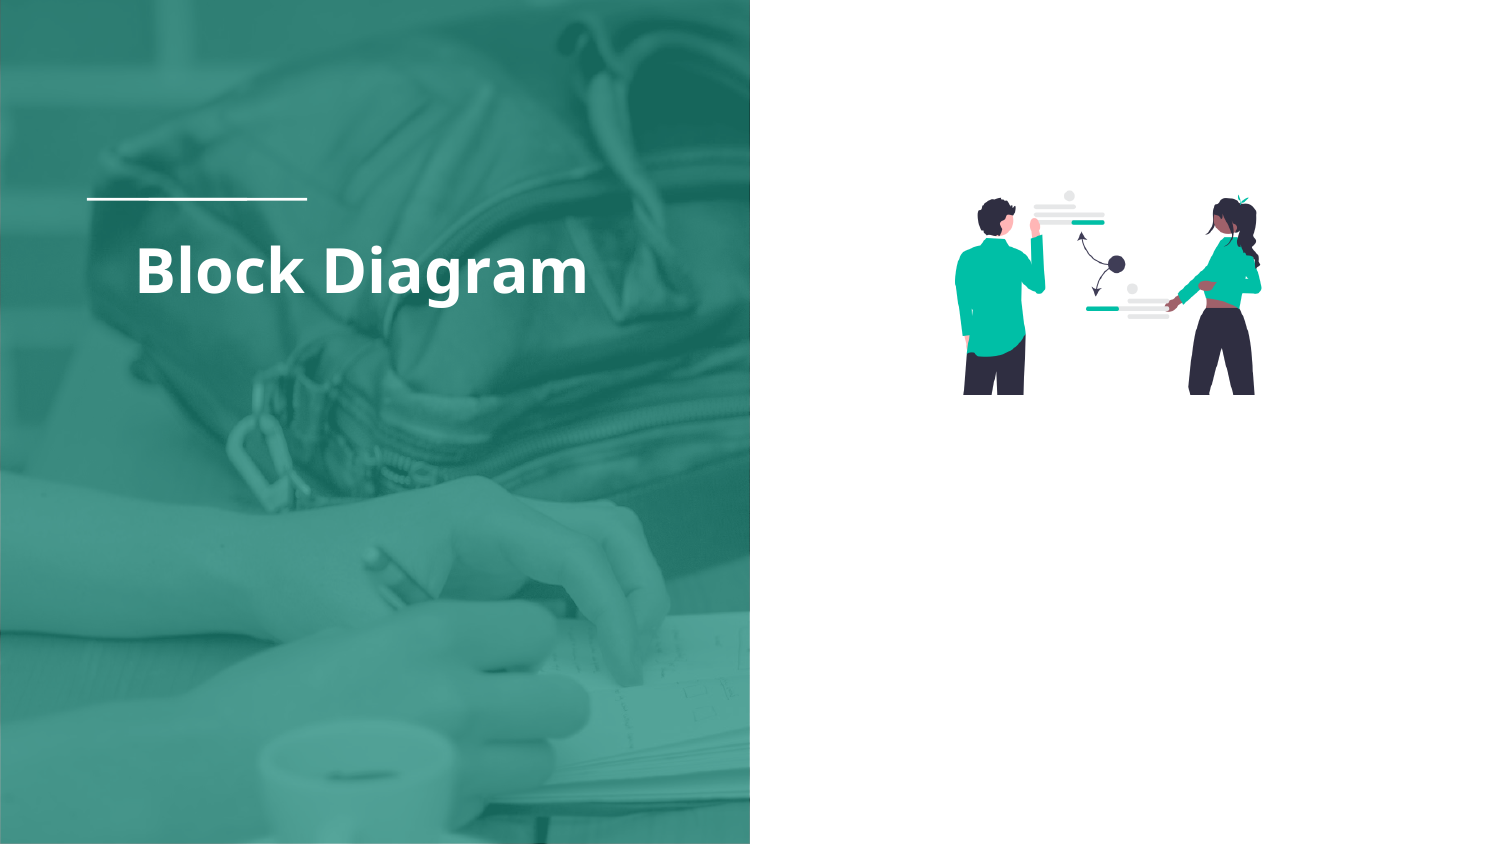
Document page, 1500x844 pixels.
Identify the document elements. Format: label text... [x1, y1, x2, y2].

picture [888, 146, 1328, 439]
title Block Diagram [119, 216, 662, 494]
